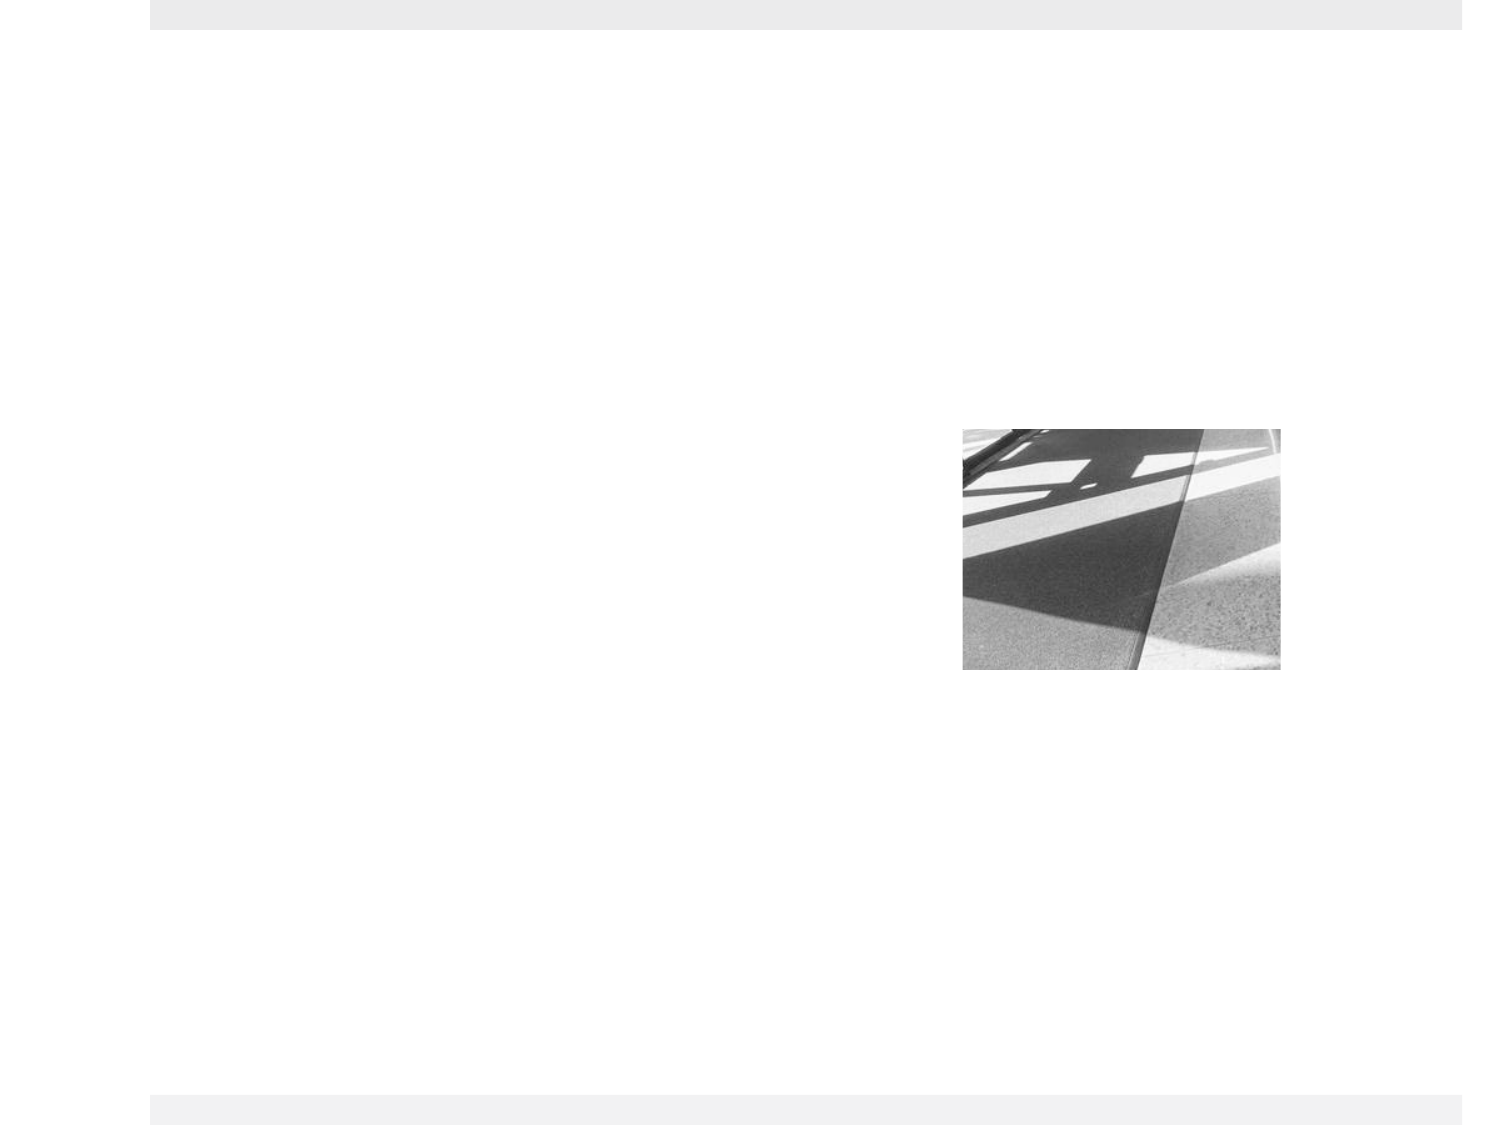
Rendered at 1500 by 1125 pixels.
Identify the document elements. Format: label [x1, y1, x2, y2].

picture [962, 428, 1282, 671]
